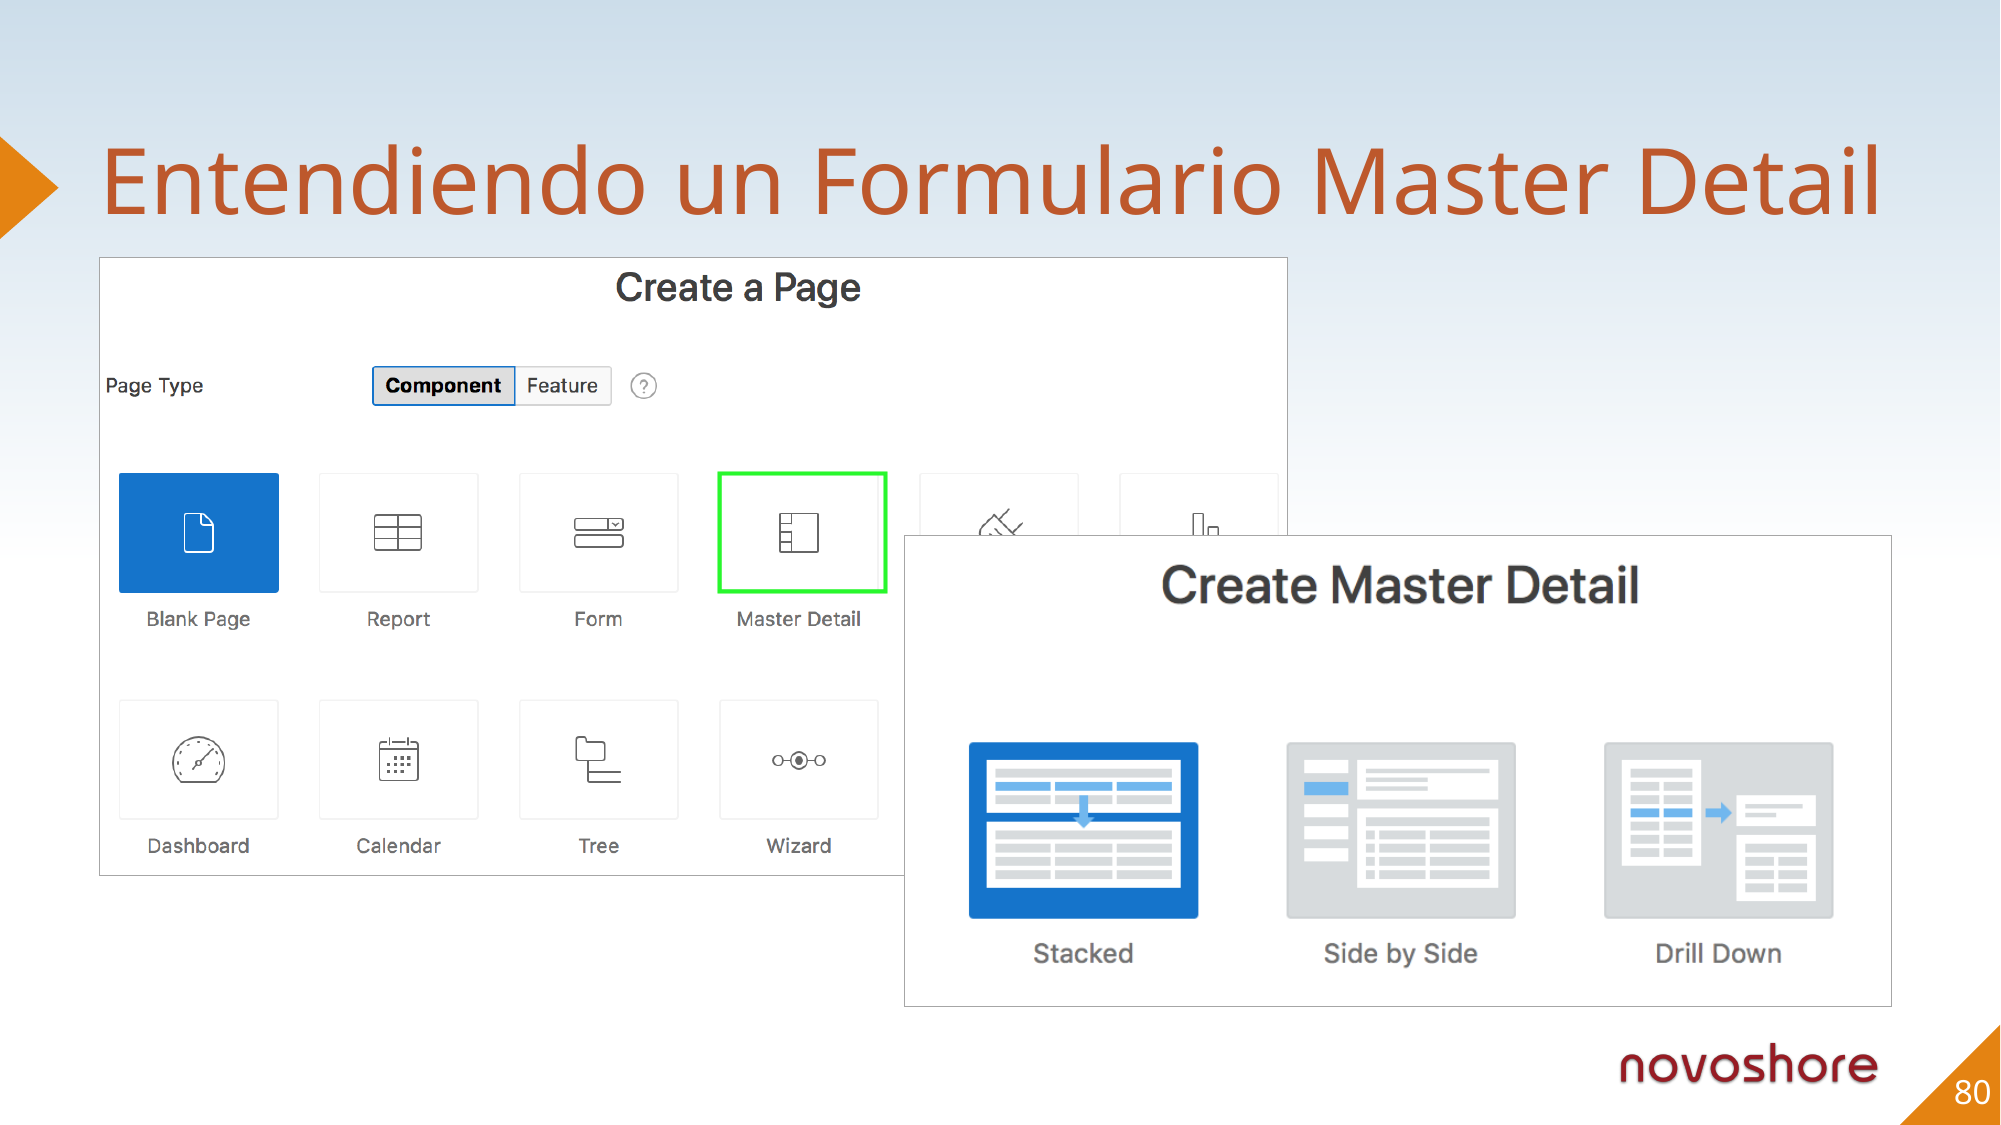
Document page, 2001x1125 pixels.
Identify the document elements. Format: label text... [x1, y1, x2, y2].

picture [99, 257, 1892, 1008]
picture [1617, 1034, 1881, 1097]
title Entendiendo un Formulario Master Detail [99, 118, 1900, 258]
slide_number 80 [1891, 1014, 1992, 1117]
